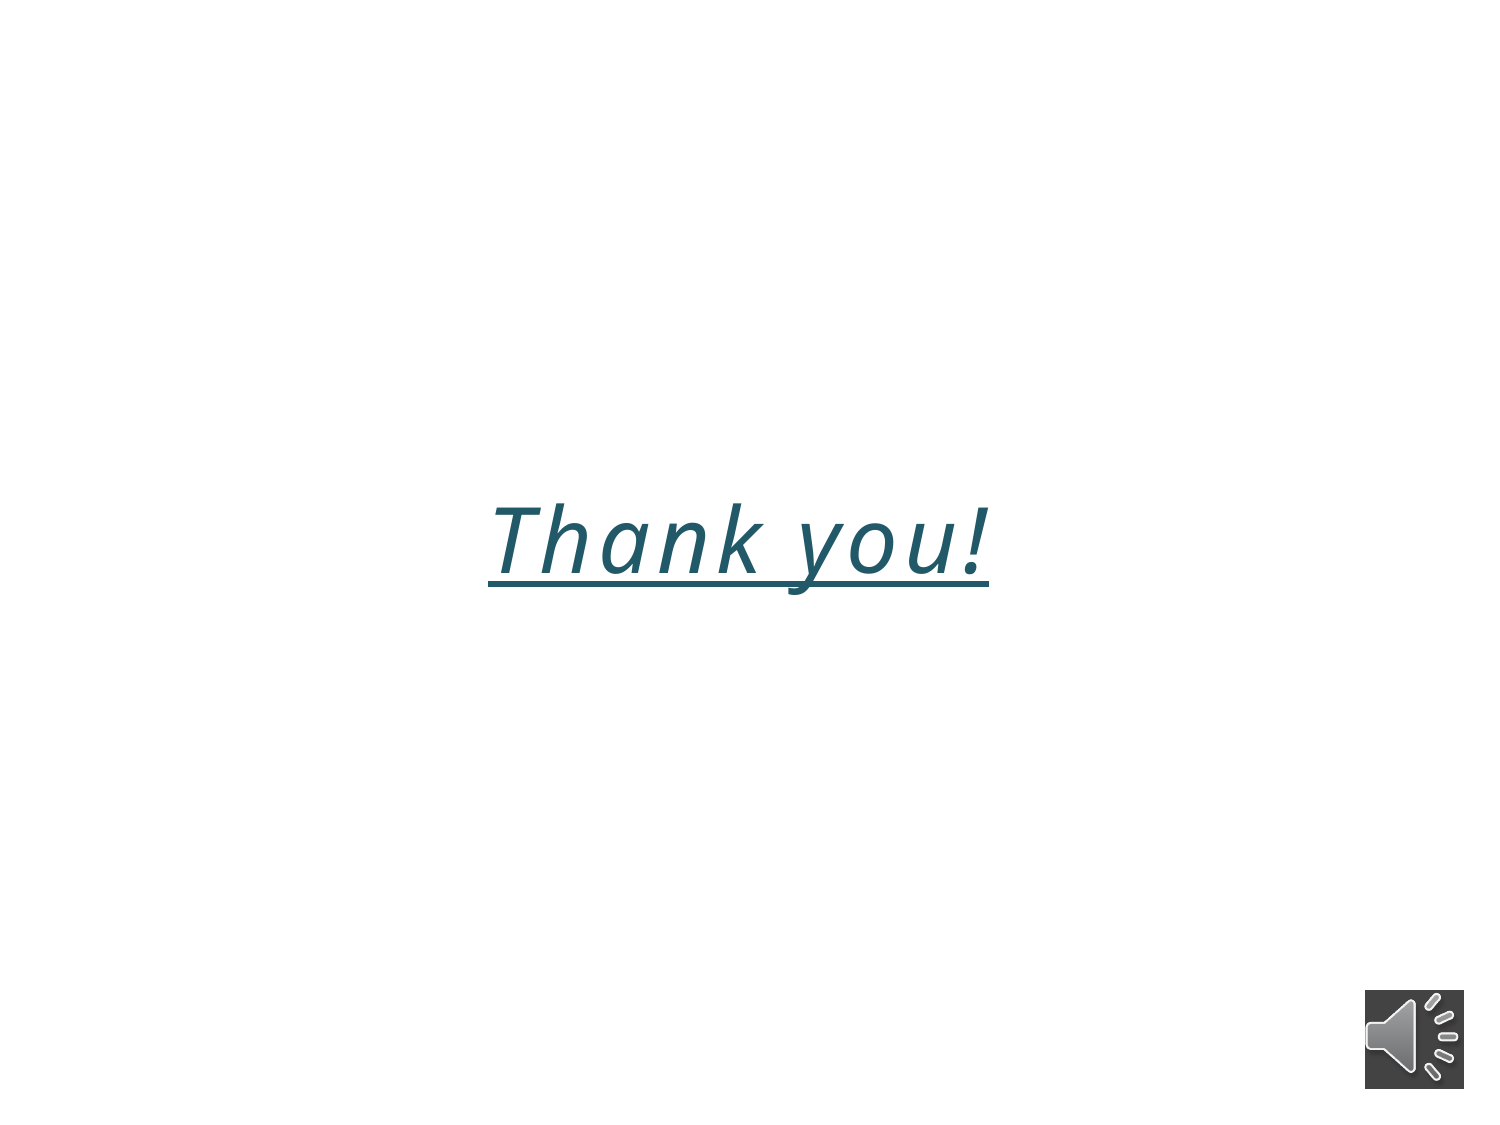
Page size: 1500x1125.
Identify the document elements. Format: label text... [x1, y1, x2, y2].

text_box Thank you! [336, 474, 1140, 600]
picture [1364, 989, 1465, 1090]
